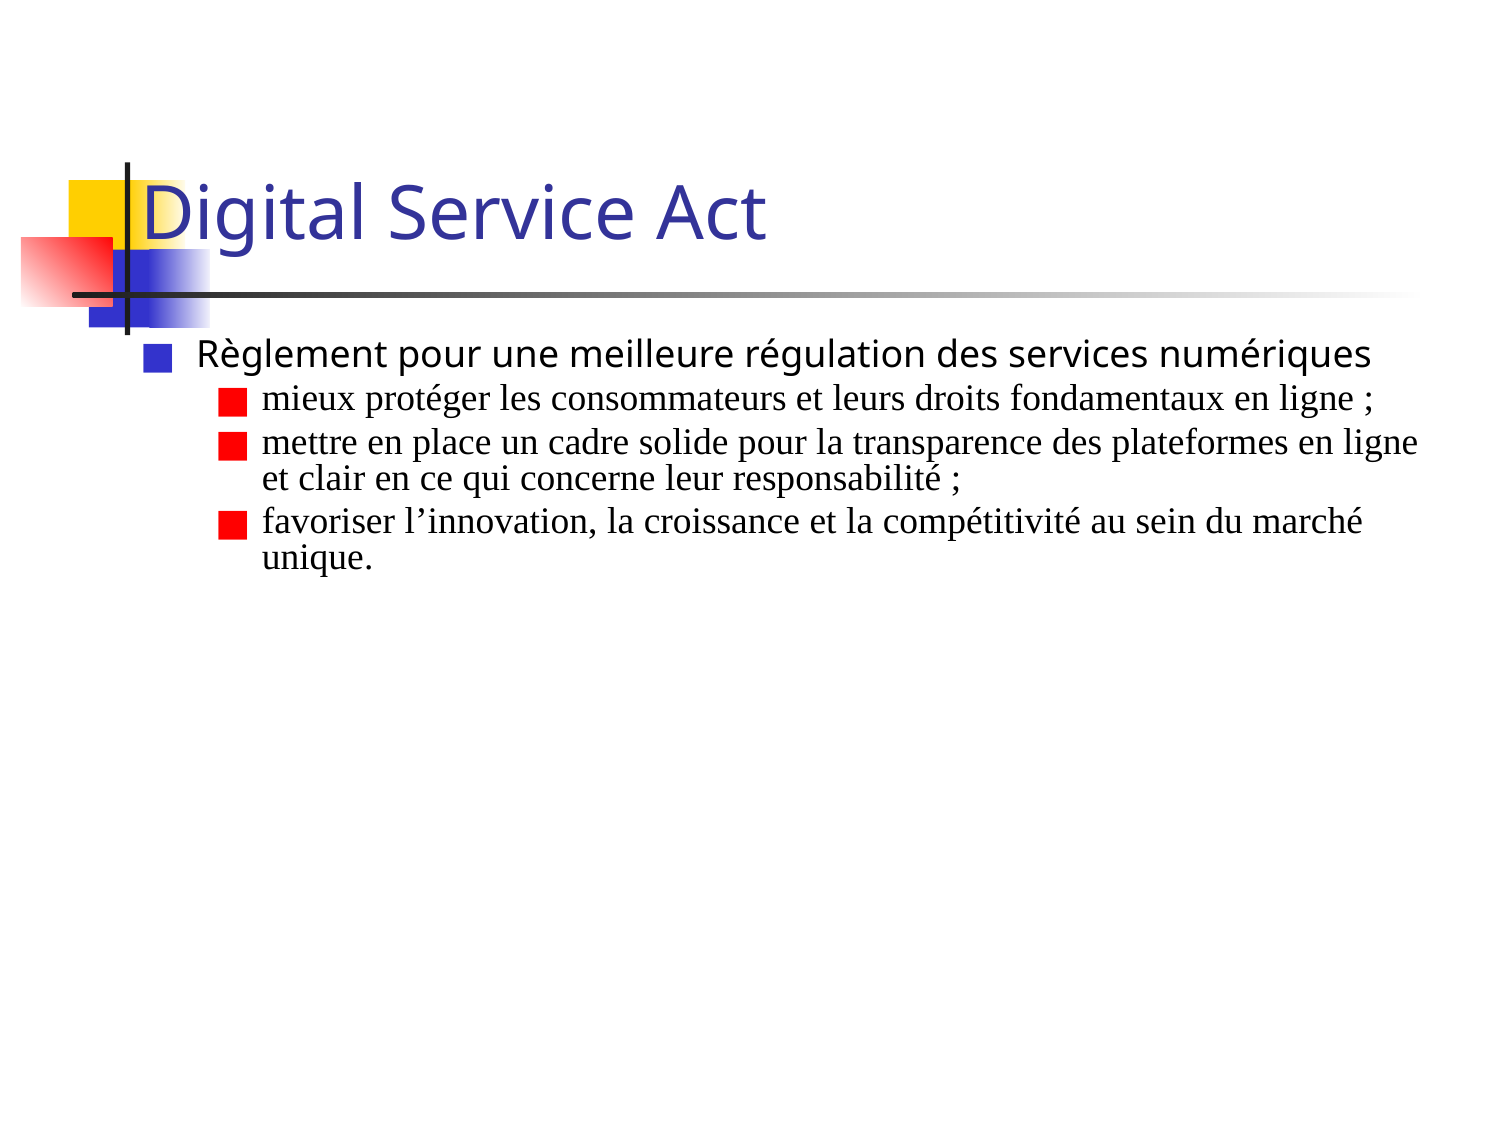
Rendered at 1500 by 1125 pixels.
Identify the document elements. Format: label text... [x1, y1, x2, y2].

list Règlement pour une meilleure régulation des services numériques mieux protéger les consommateurs et leurs droits fondamentaux en ligne ; mettre en place un cadre solide pour la transparence des plateformes en ligne et clair en ce qui concerne leur responsabilité ; favoriser l’innovation, la croissance et la compétitivité au sein du marché unique. [125, 331, 1469, 1006]
title Digital Service Act [125, 75, 1443, 263]
